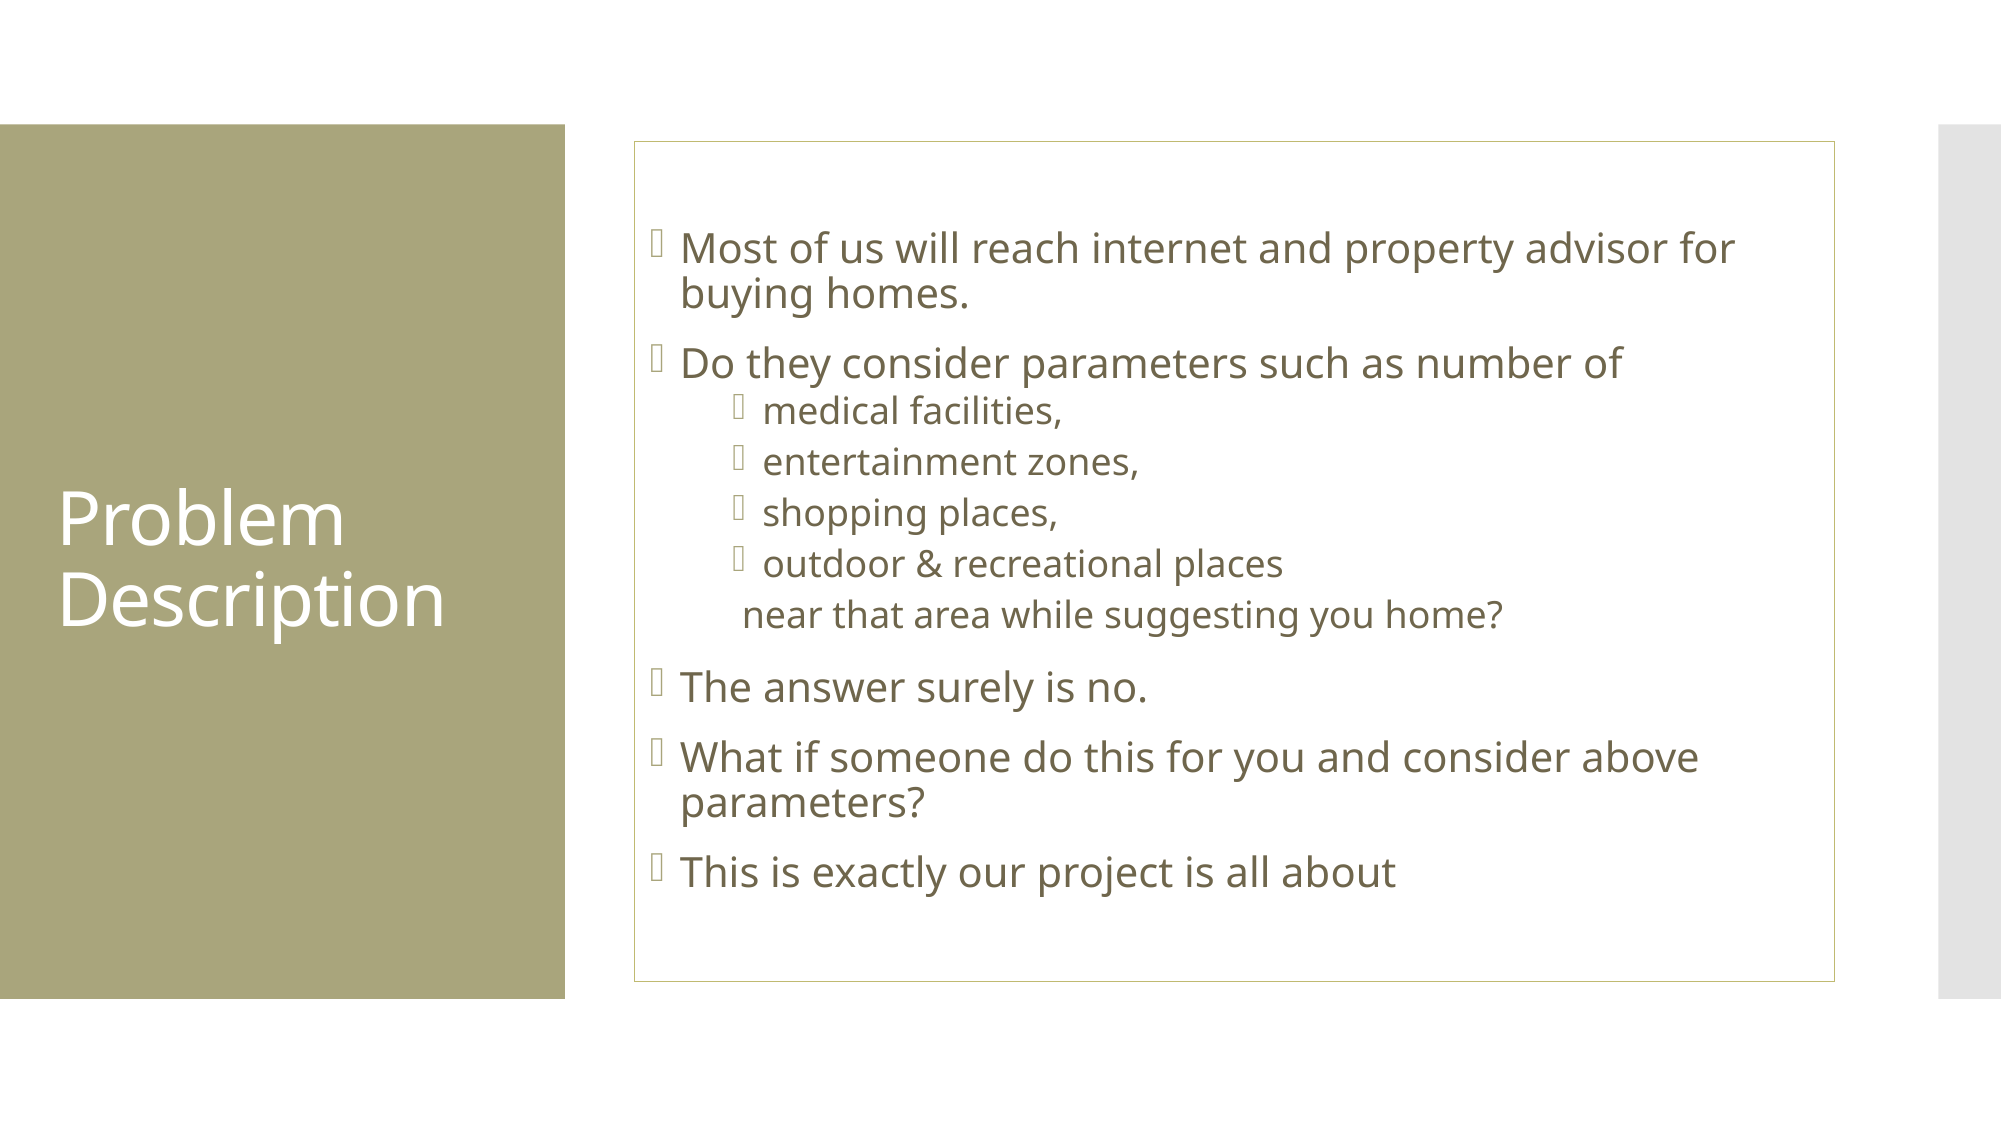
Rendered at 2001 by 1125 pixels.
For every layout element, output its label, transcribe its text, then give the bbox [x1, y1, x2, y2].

list Most of us will reach internet and property advisor for buying homes. Do they consider parameters such as number of medical facilities, entertainment zones, shopping places, outdoor & recreational places near that area while suggesting you home? The answer surely is no. What if someone do this for you and consider above parameters? This is exactly our project is all about [634, 141, 1835, 982]
title Problem Description [41, 184, 525, 940]
